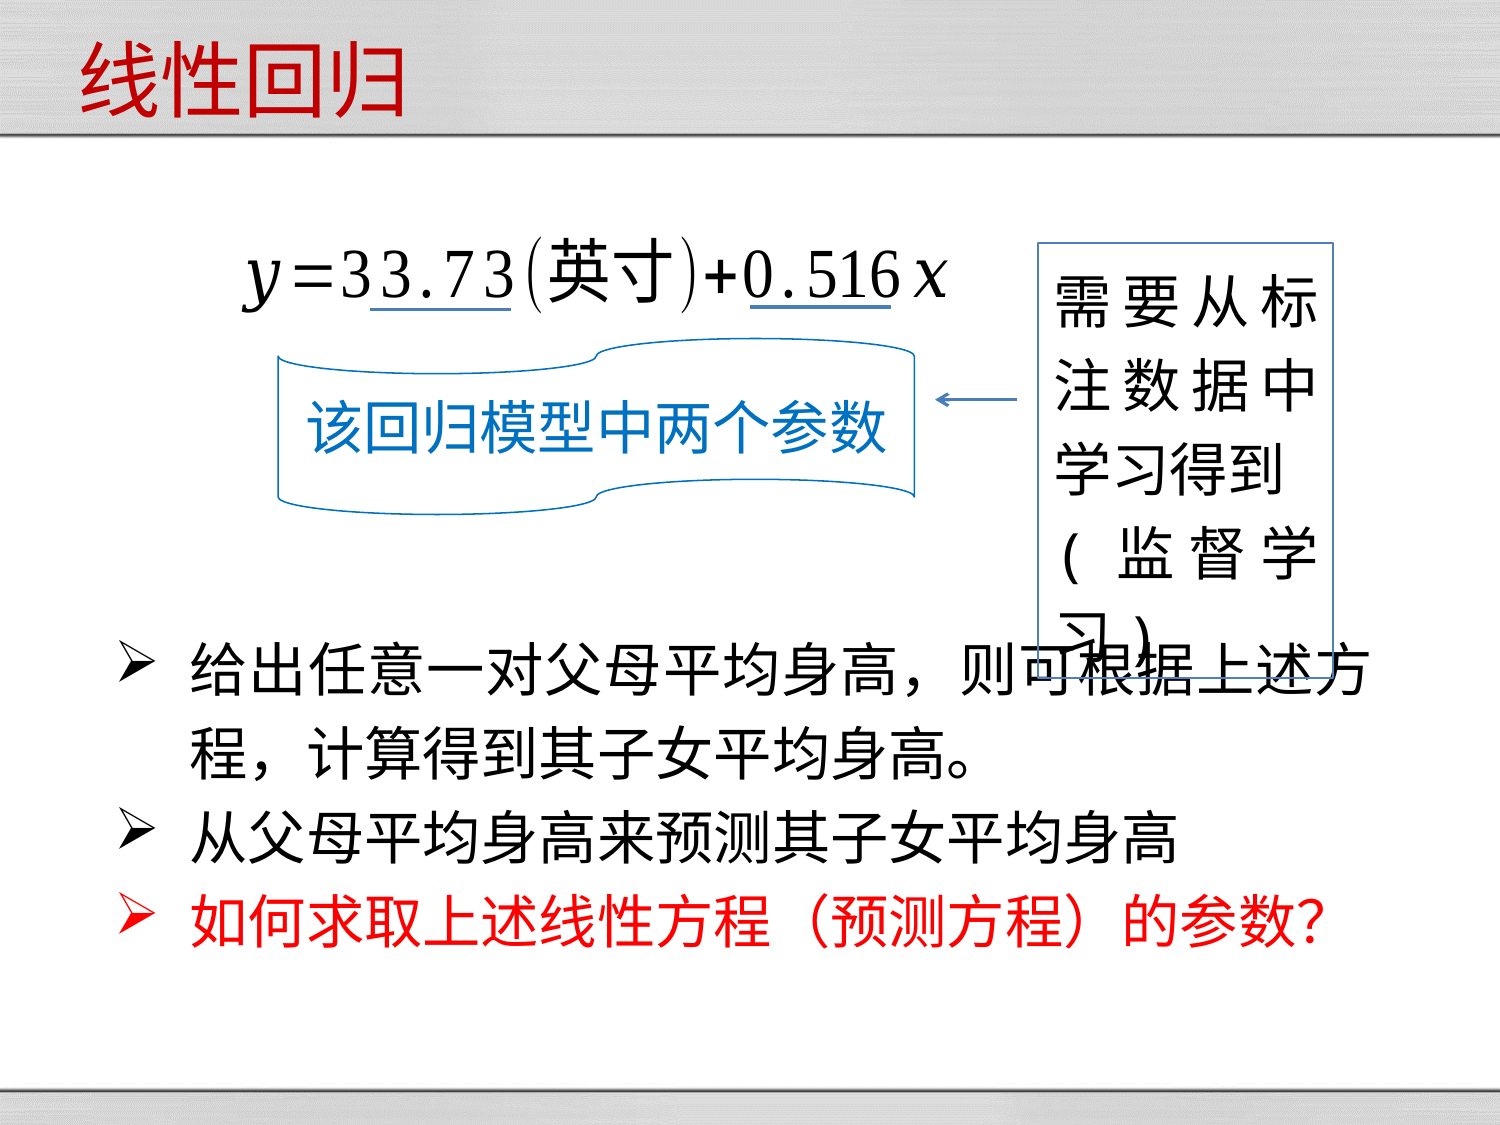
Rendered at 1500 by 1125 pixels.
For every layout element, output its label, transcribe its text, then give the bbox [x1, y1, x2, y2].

text_box 线性回归 [62, 22, 1437, 131]
text_box 该回归模型中两个参数 [275, 336, 917, 517]
text_box 需要从标注数据中学习得到 (监督学习) [1038, 243, 1334, 678]
picture [0, 0, 1500, 1125]
text_box 给出任意一对父母平均身高，则可根据上述方程，计算得到其子女平均身高。 从父母平均身高来预测其子女平均身高 如何求取上述线性方程（预测方程）的参数？ [99, 611, 1388, 963]
